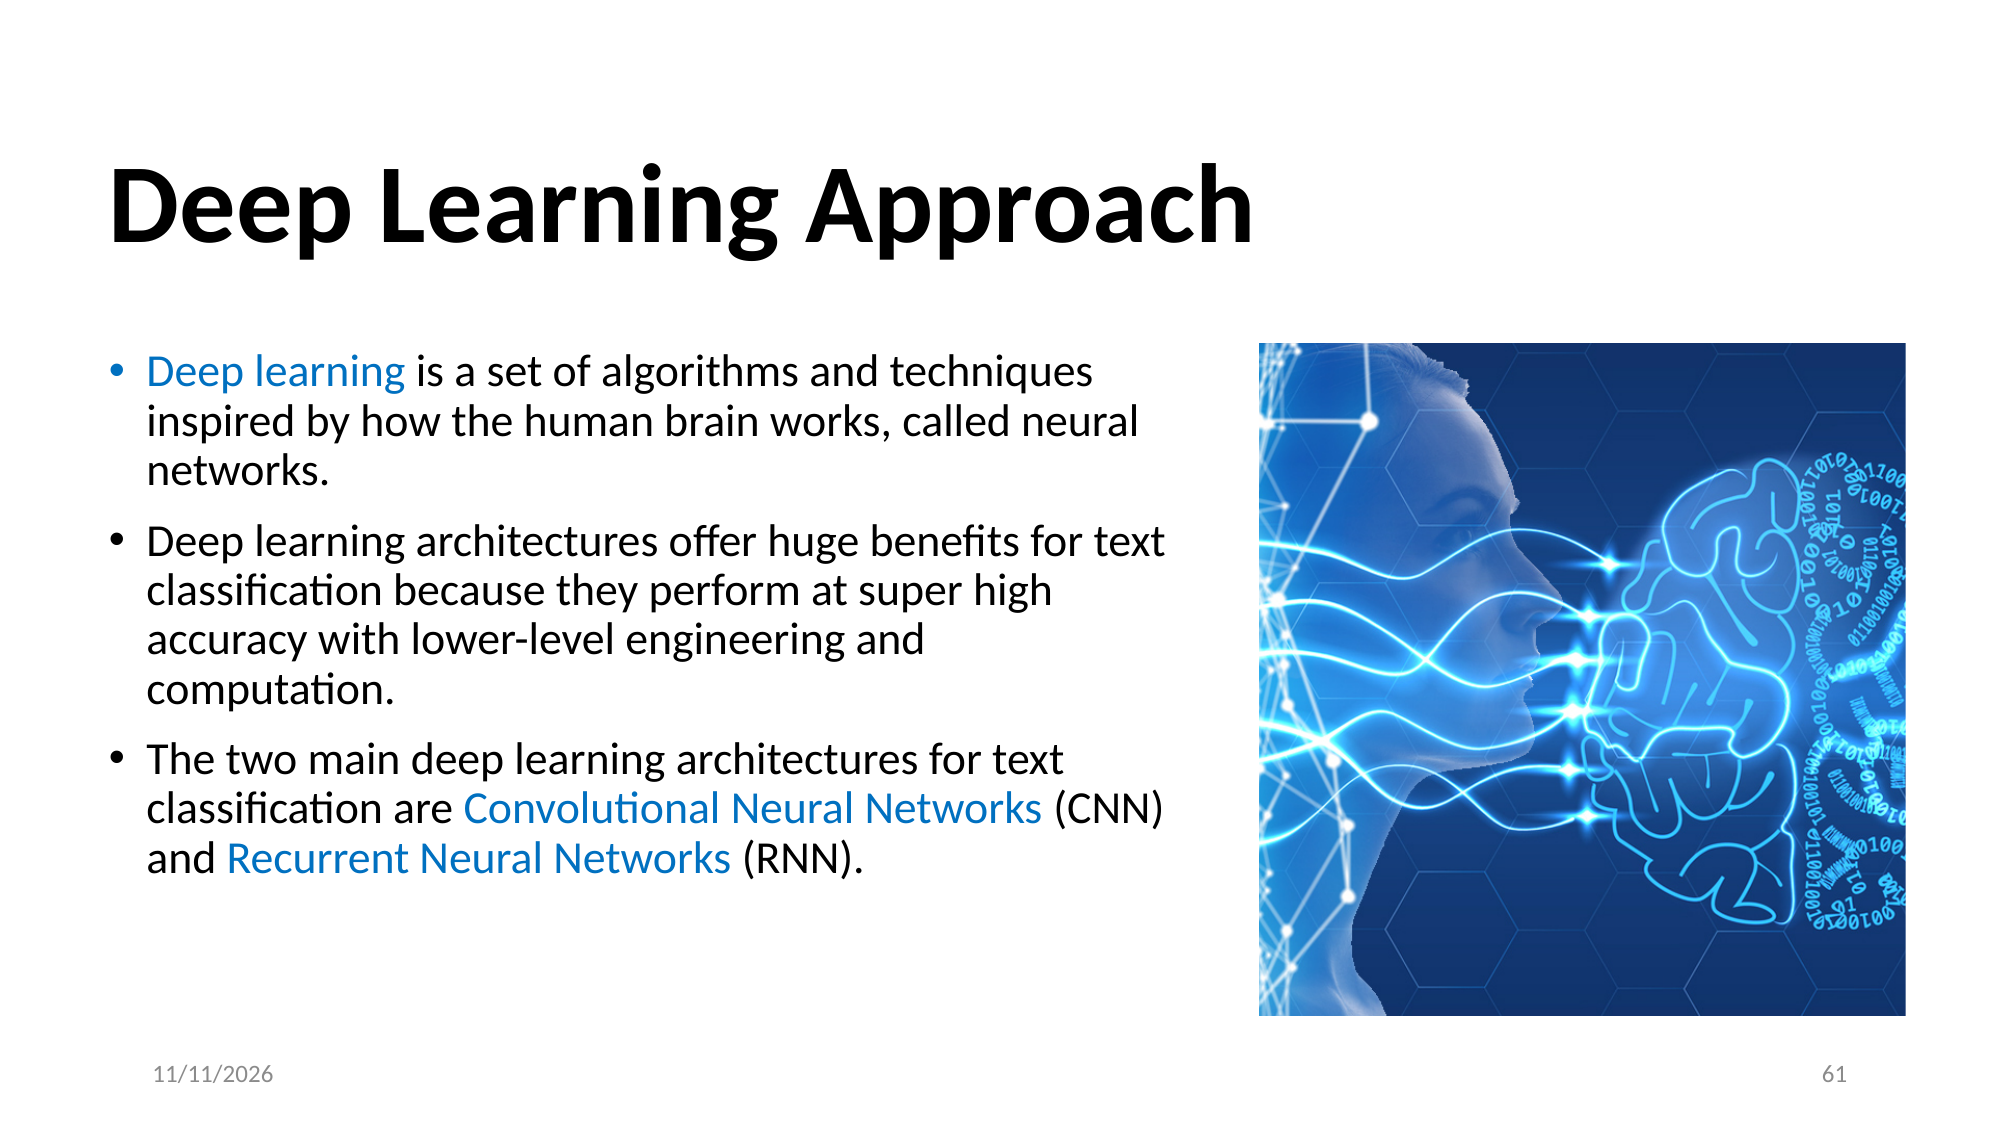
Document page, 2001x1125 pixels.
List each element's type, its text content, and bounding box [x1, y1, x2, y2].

title Deep Learning Approach [93, 39, 1902, 275]
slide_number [137, 1042, 588, 1103]
list Deep learning is a set of algorithms and techniques inspired by how the human brain works, called neural networks. Deep learning architectures offer huge benefits for text classification because they perform at super high accuracy with lower-level engineering and computation. The two main deep learning architectures for text classification are Convolutional Neural Networks (CNN) and Recurrent Neural Networks (RNN). [93, 339, 1196, 1016]
picture [1259, 343, 1906, 1016]
slide_number 61 [1412, 1042, 1863, 1103]
